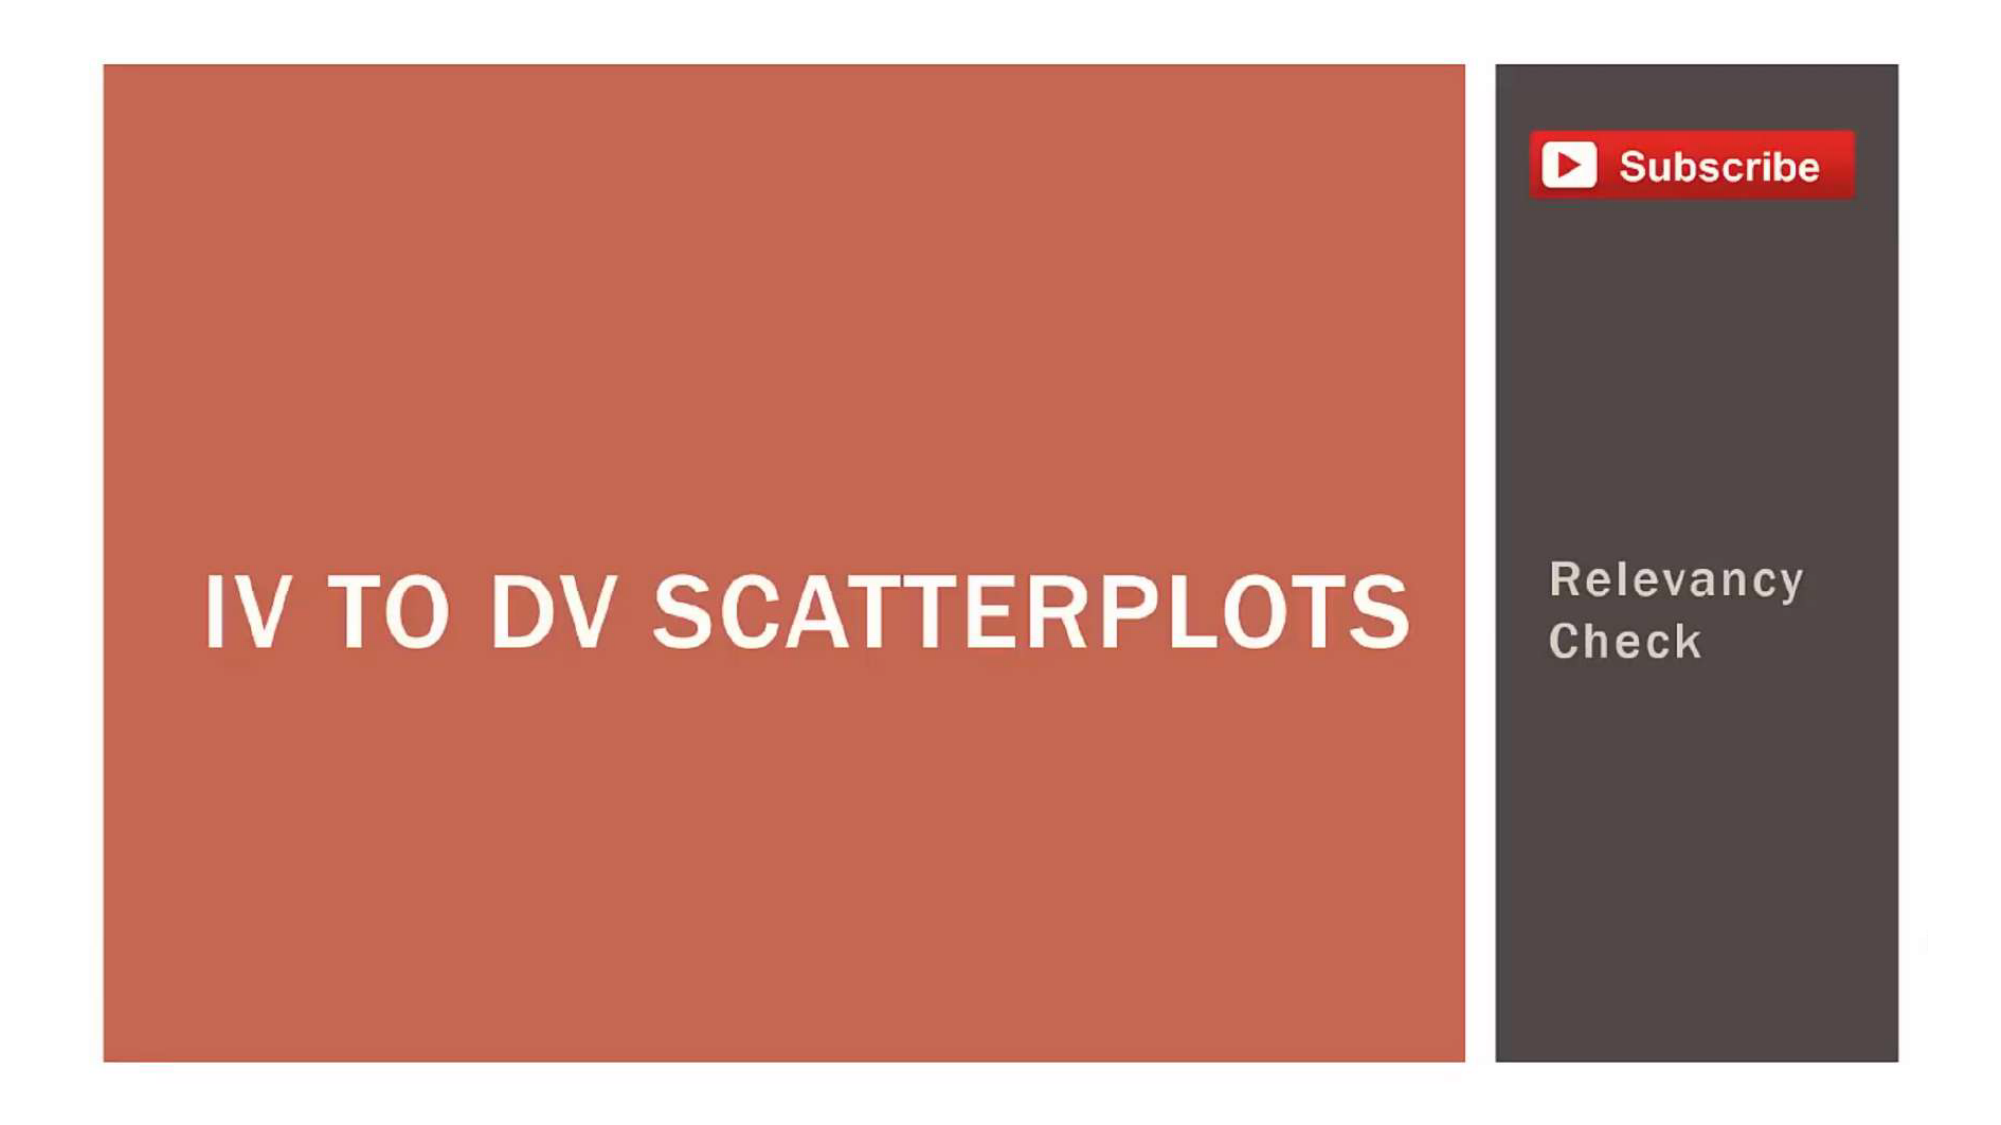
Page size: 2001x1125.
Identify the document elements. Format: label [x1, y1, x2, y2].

picture [72, 41, 1928, 1084]
